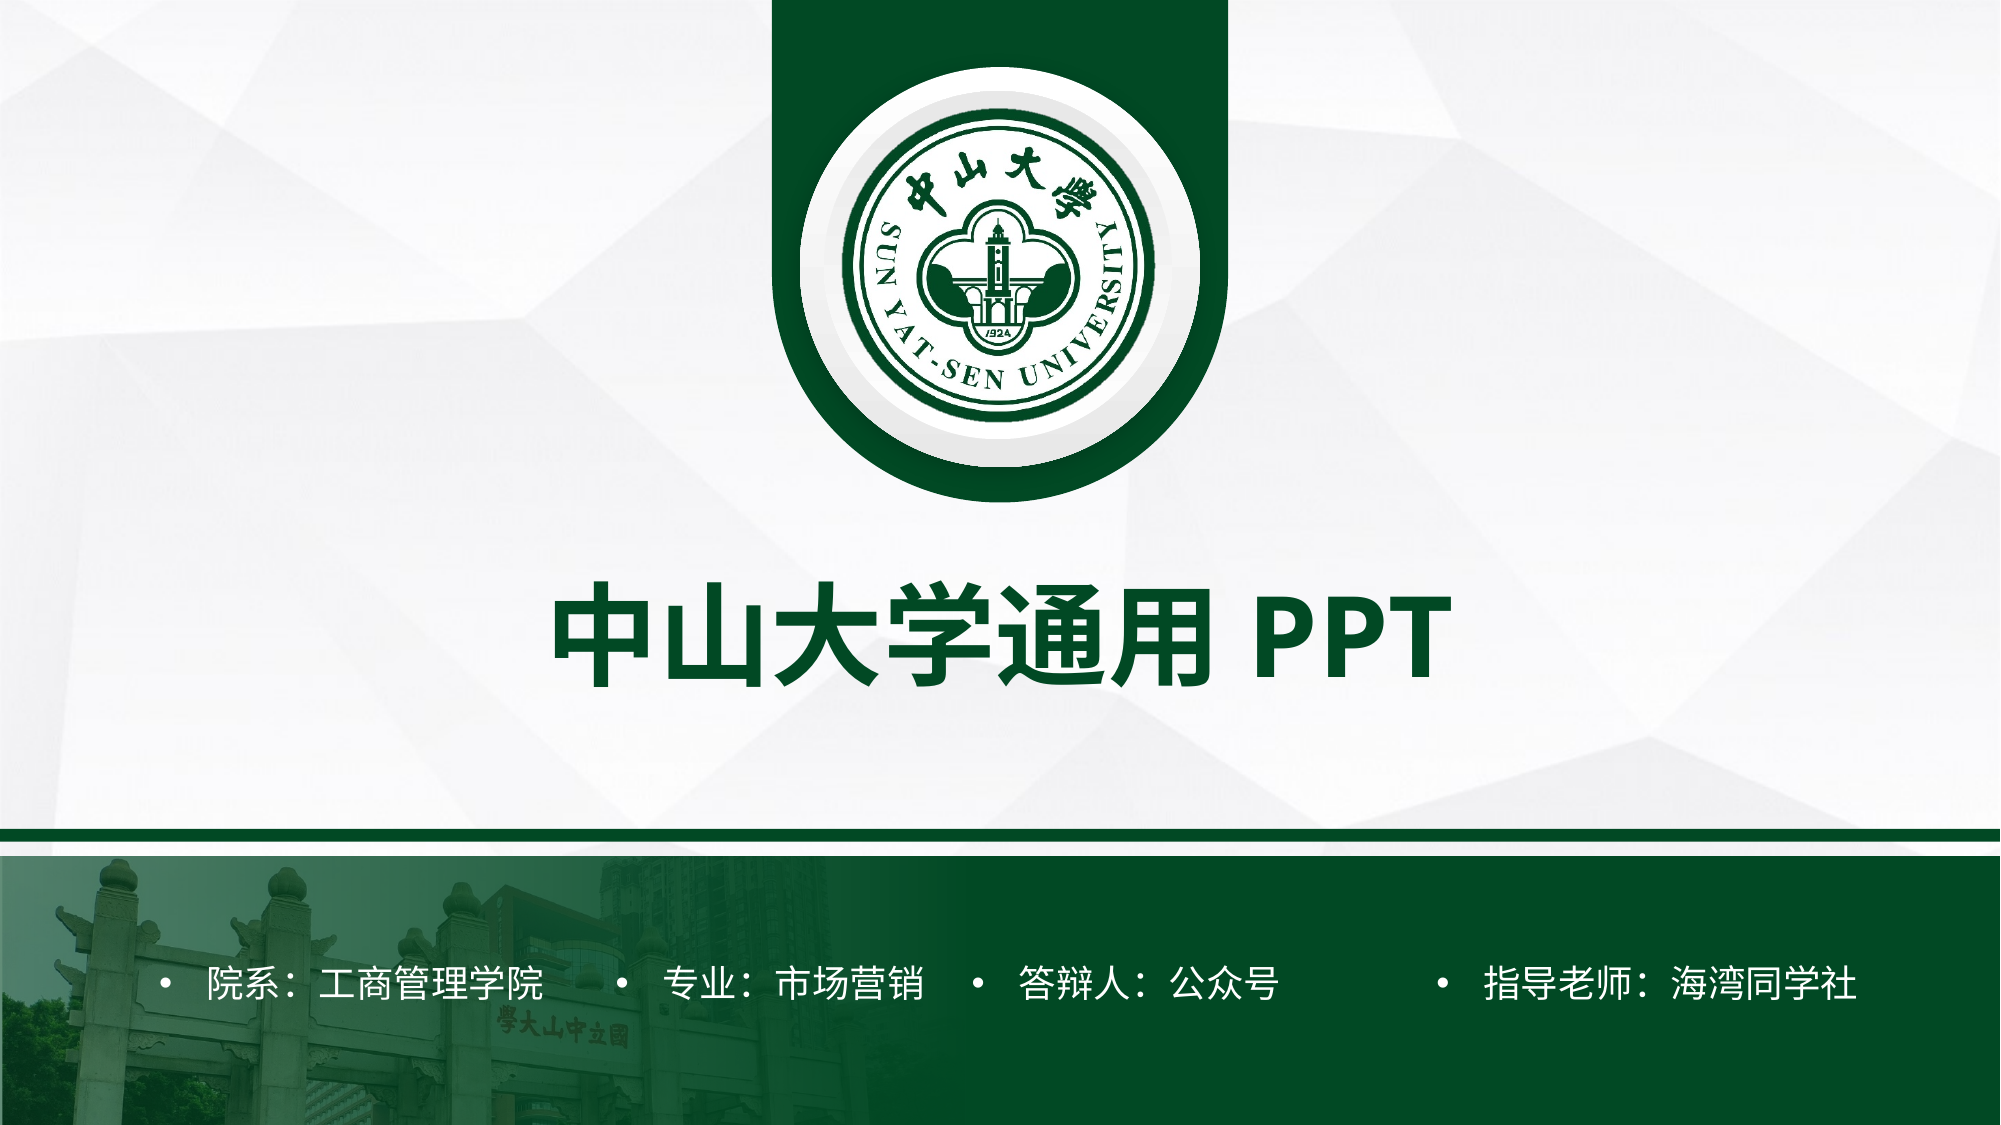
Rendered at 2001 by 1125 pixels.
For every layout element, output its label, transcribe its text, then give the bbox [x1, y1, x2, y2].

text_box [0, 828, 2000, 843]
text_box 指导老师：海湾同学社 [1421, 952, 1918, 1012]
picture [0, 0, 2001, 1125]
text_box 答辩人：公众号 [966, 952, 1406, 1012]
picture [839, 106, 1157, 424]
text_box 中山大学通用PPT [403, 557, 1596, 708]
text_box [771, 0, 1229, 503]
text_box [966, 856, 2000, 1125]
